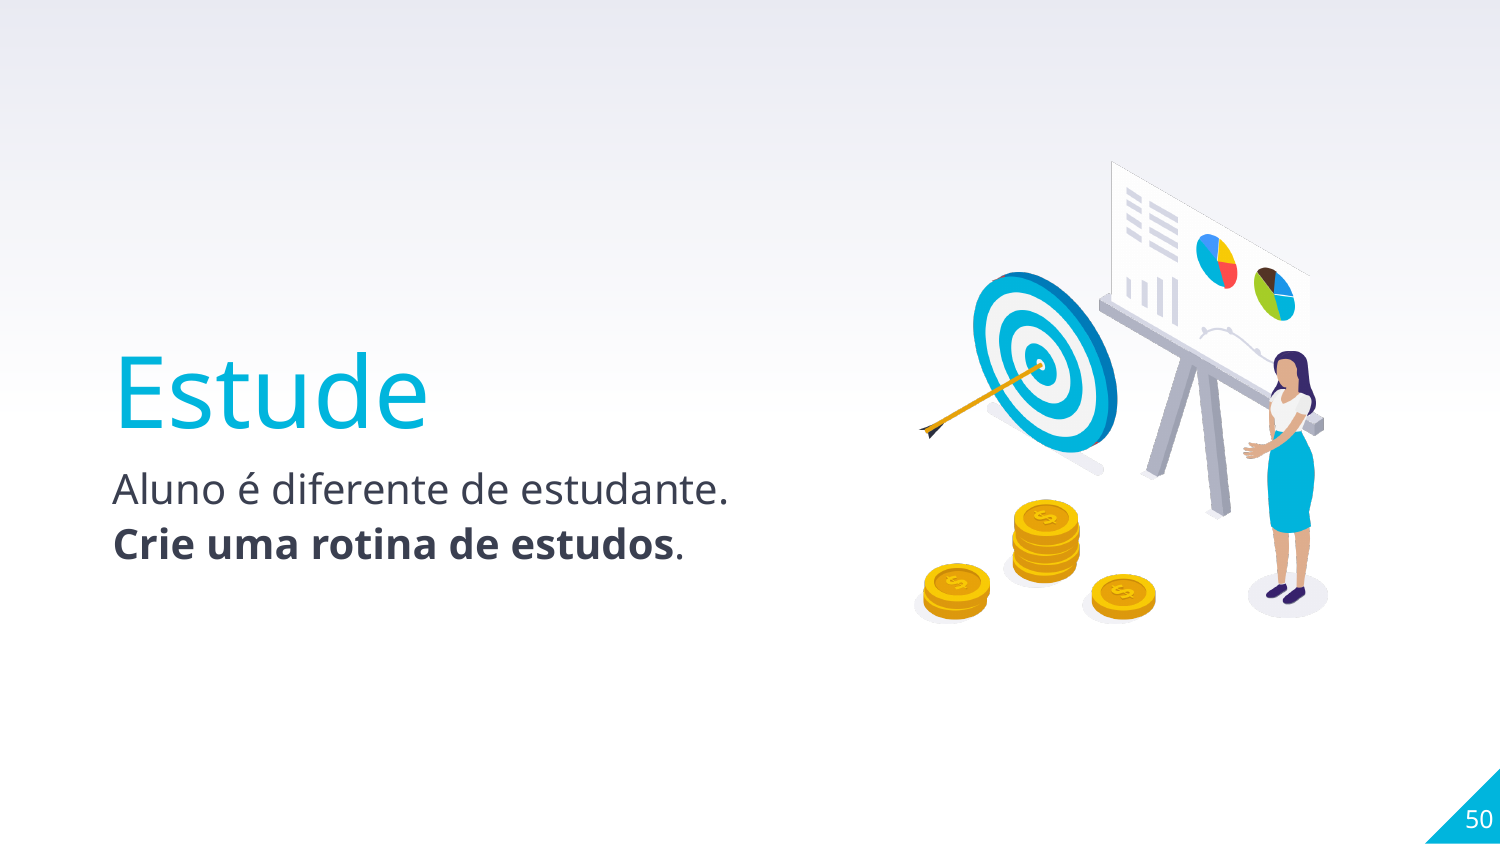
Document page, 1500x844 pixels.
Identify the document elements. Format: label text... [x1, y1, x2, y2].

title Estude [112, 257, 747, 448]
subtitle Aluno é diferente de estudante. Crie uma rotina de estudos. [112, 457, 747, 587]
slide_number 50 [1418, 760, 1494, 838]
picture [913, 161, 1328, 624]
